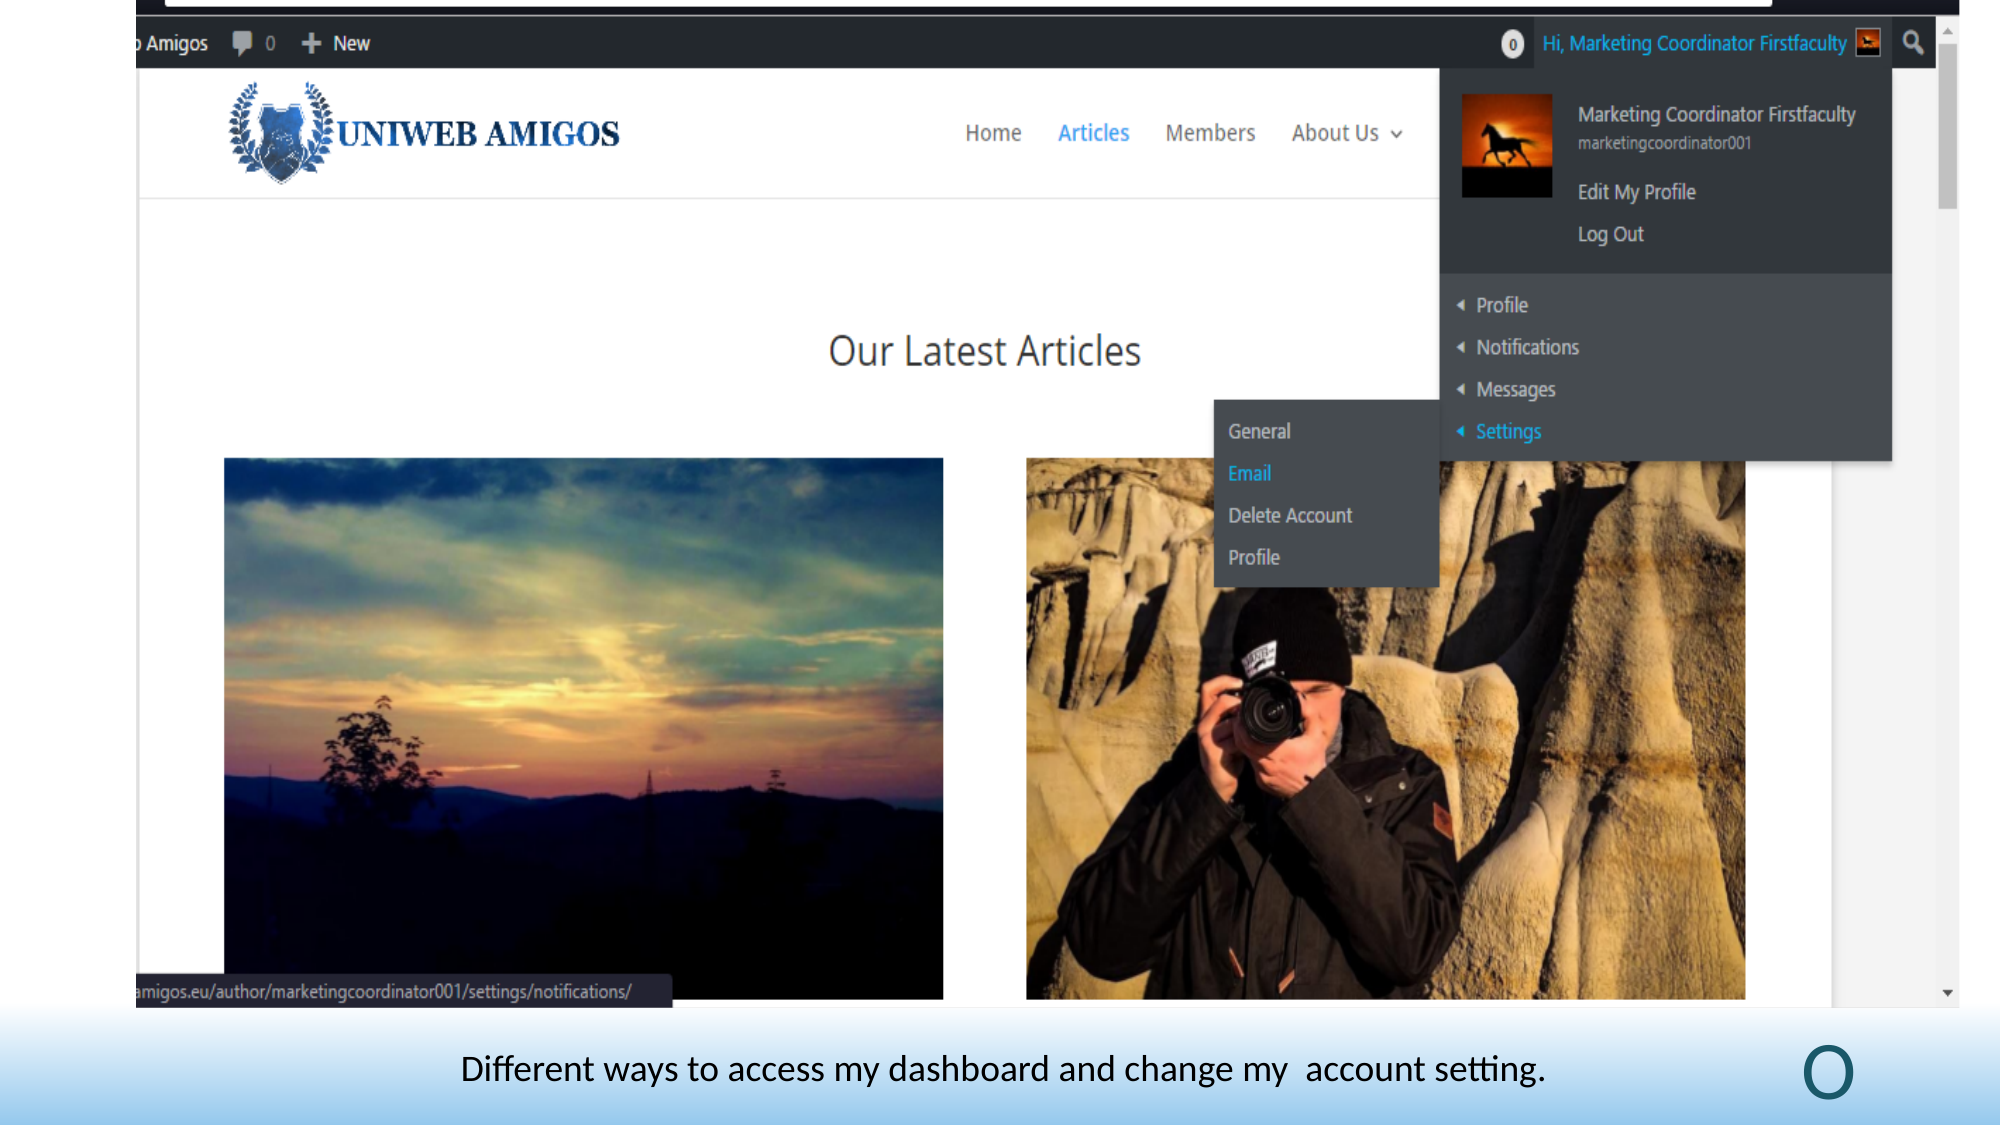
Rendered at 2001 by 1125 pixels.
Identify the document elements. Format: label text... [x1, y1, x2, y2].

text_box Different ways to access my dashboard and change my account setting. [445, 1036, 1650, 1097]
picture [136, 0, 1960, 1008]
text_box O [1786, 1008, 1870, 1124]
